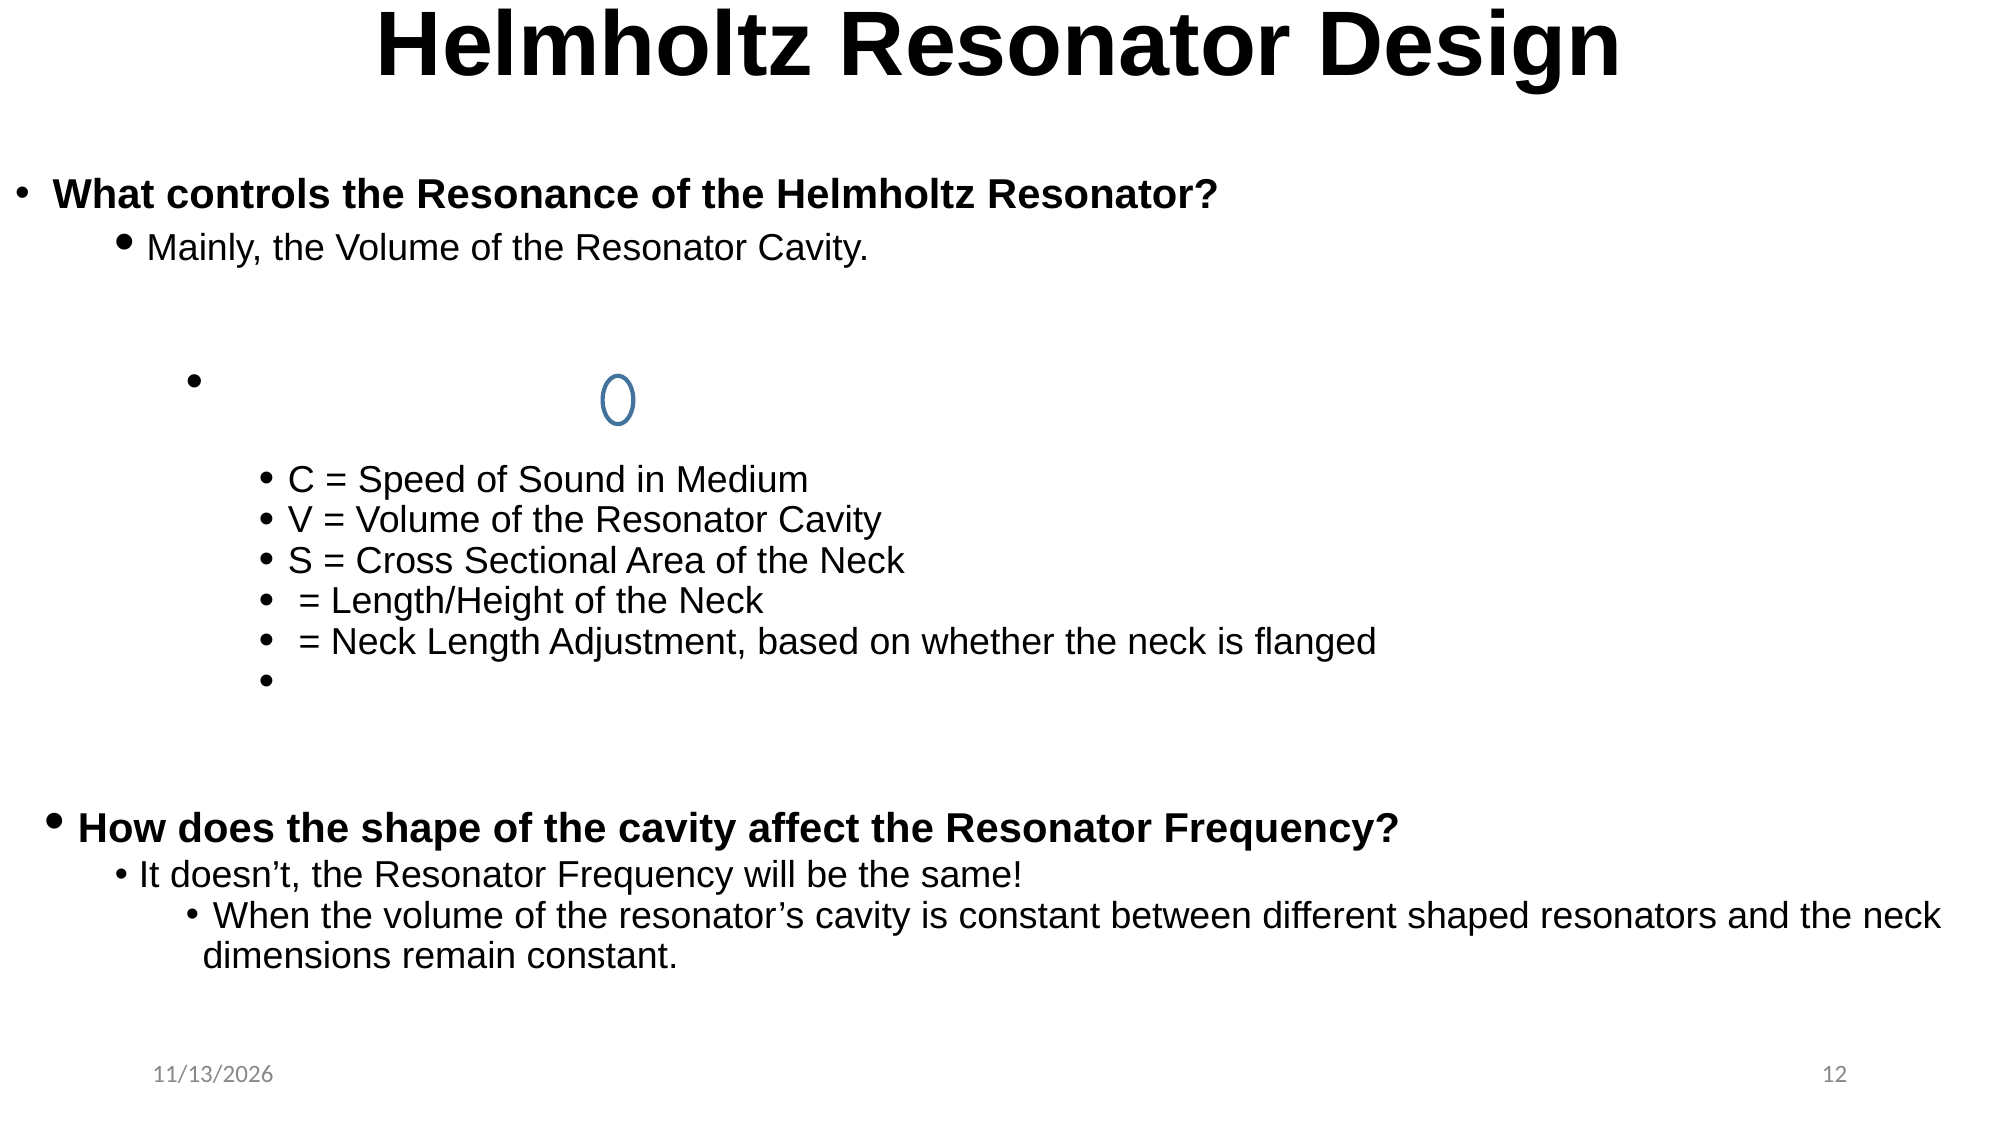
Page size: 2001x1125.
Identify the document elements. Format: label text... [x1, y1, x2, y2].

text_box [600, 373, 636, 427]
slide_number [137, 1042, 588, 1103]
title Helmholtz Resonator Design [0, 0, 2000, 93]
slide_number 12 [1412, 1042, 1863, 1103]
